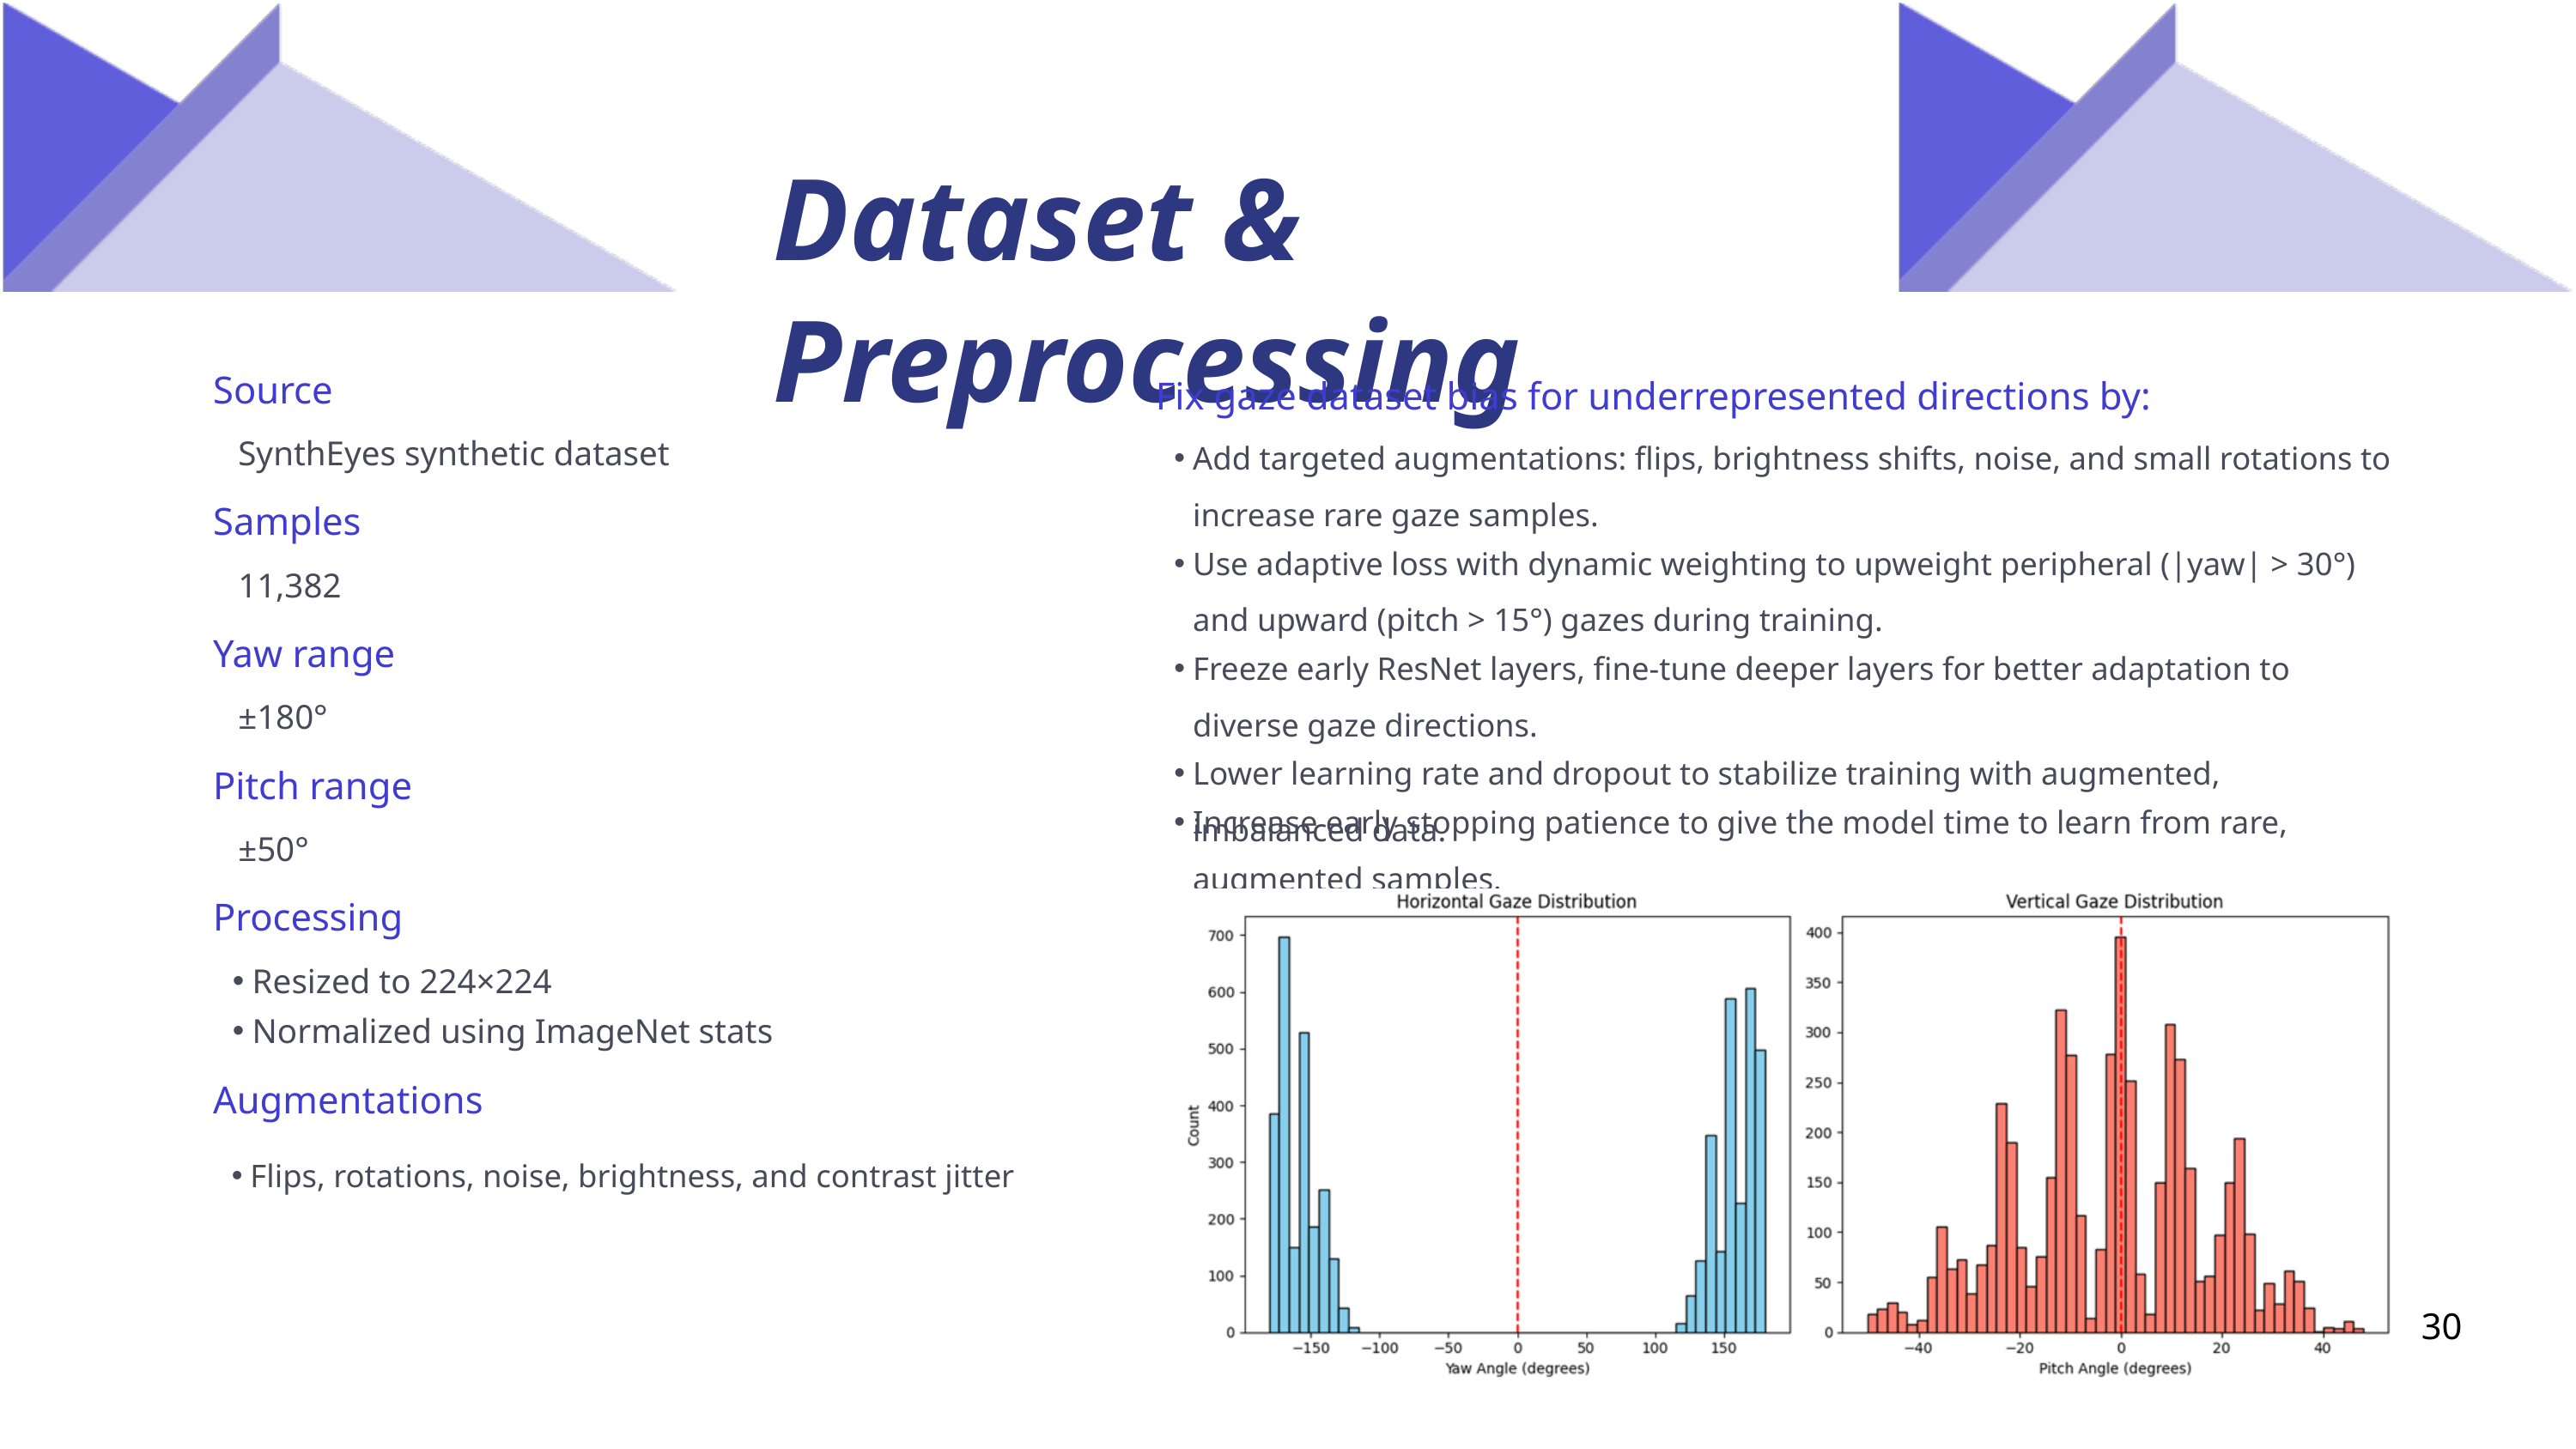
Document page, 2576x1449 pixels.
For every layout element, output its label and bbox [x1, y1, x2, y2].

text_box [0, 0, 2576, 1449]
text_box [1155, 366, 2397, 889]
text_box [212, 366, 1455, 1189]
